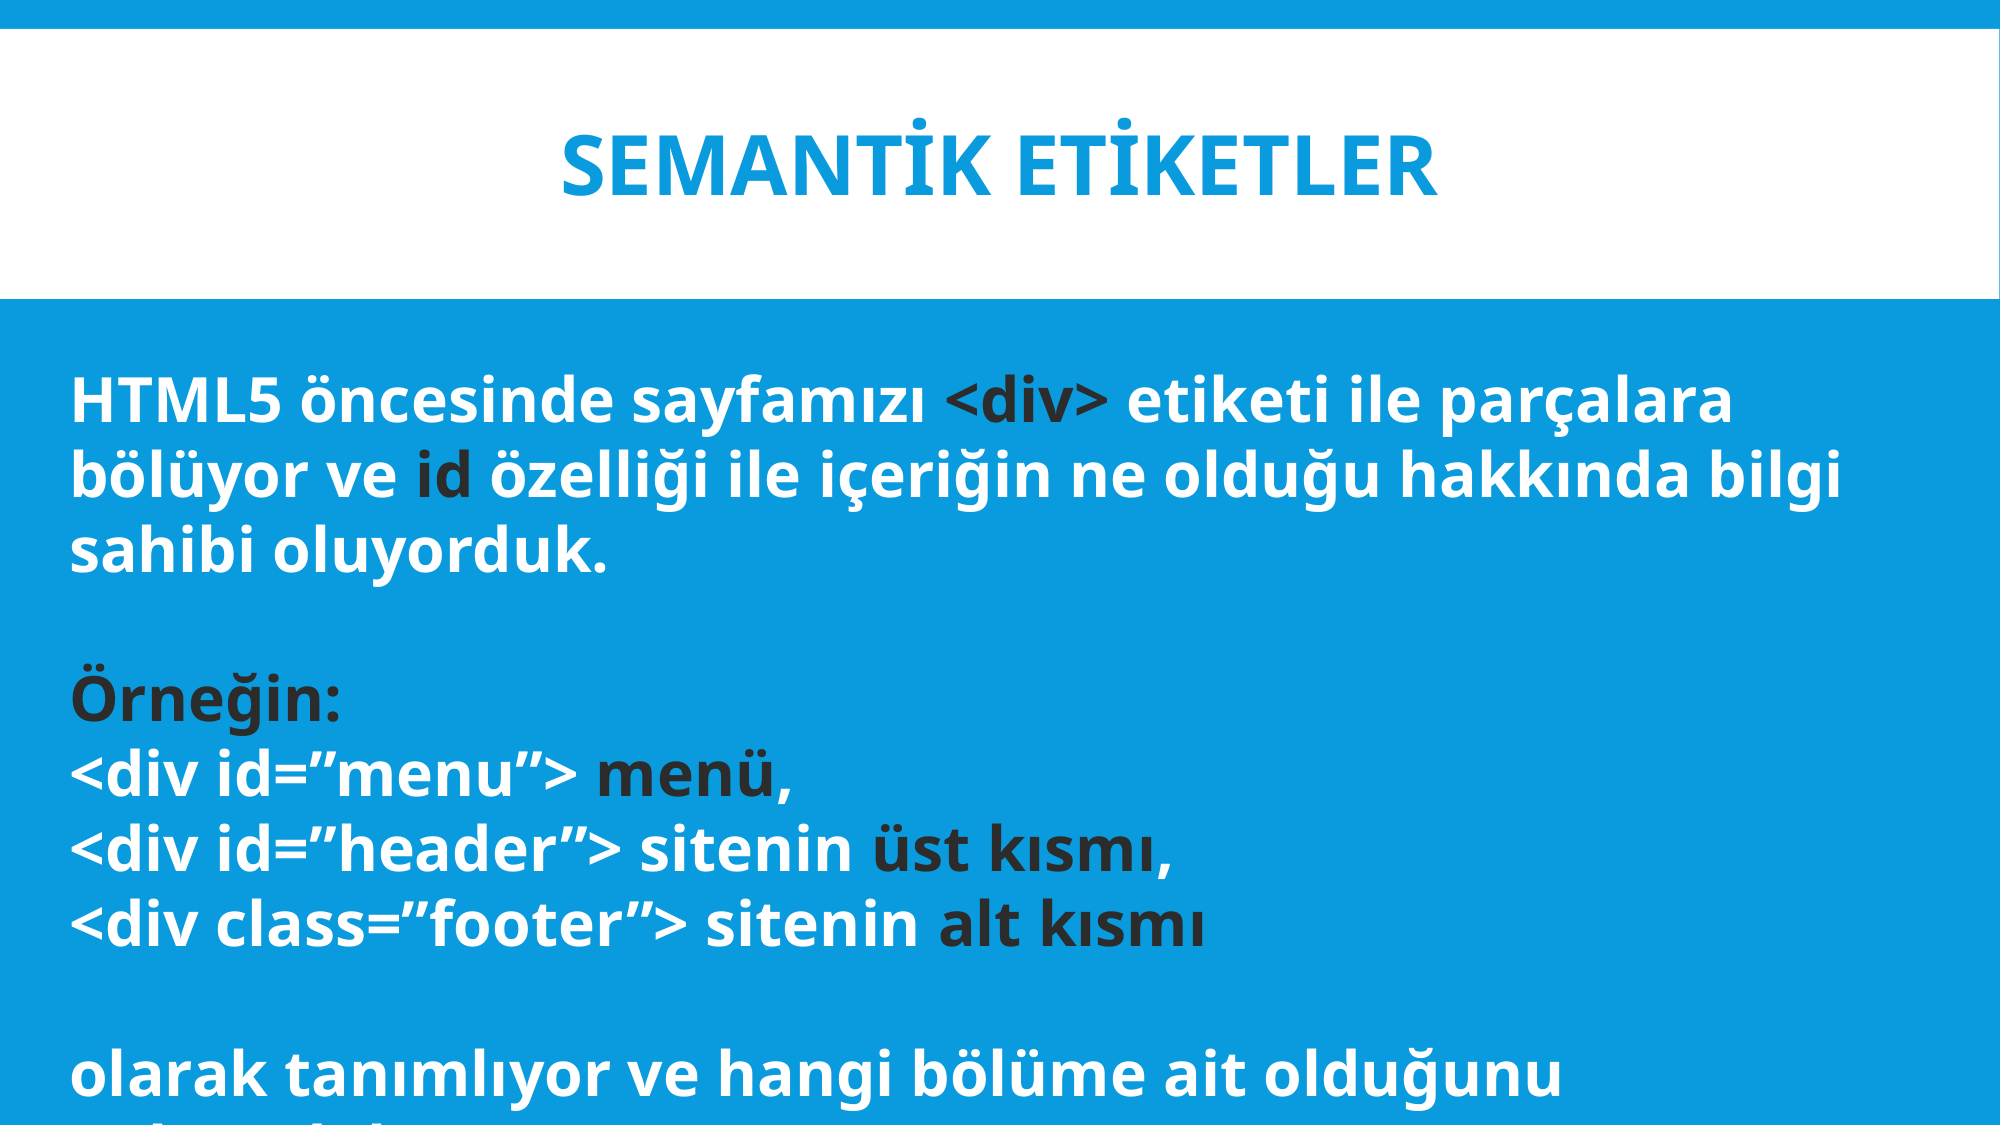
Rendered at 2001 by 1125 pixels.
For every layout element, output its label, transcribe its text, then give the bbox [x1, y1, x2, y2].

title SEMANTİK ETİKETLER [197, 46, 1803, 295]
text_box HTML5 öncesinde sayfamızı <div> etiketi ile parçalara bölüyor ve id özelliği ile içeriğin ne olduğu hakkında bilgi sahibi oluyorduk. Örneğin: <div id=”menu”> menü, <div id=”header”> sitenin üst kısmı, <div class=”footer”> sitenin alt kısmı olarak tanımlıyor ve hangi bölüme ait olduğunu anlıyorduk. [54, 352, 1945, 1125]
